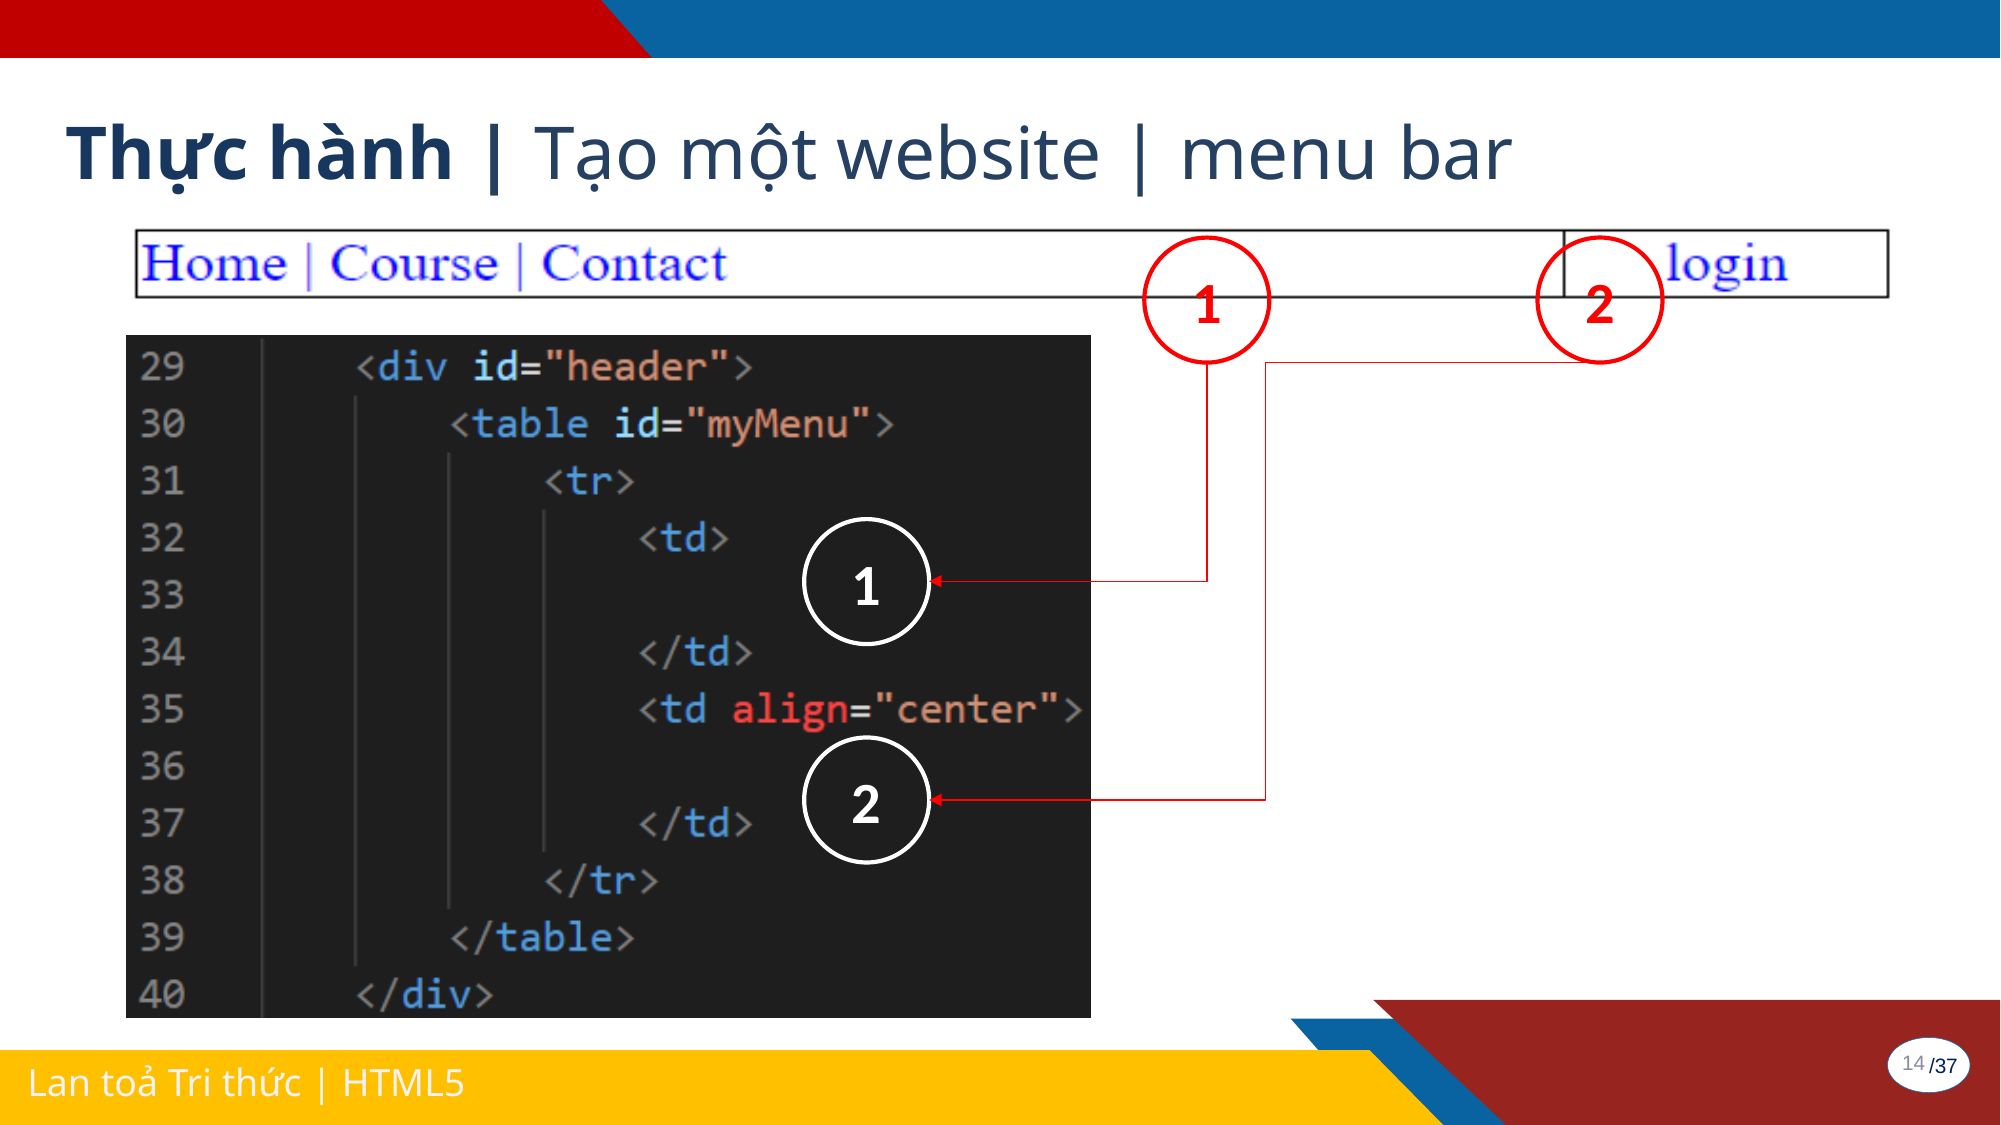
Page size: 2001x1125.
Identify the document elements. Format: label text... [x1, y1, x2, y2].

picture [126, 334, 1092, 1019]
title Thực hành | Tạo một website | menu bar [65, 107, 1935, 196]
slide_number 14 [1792, 1050, 1925, 1076]
picture [125, 220, 1901, 310]
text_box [803, 237, 1663, 863]
